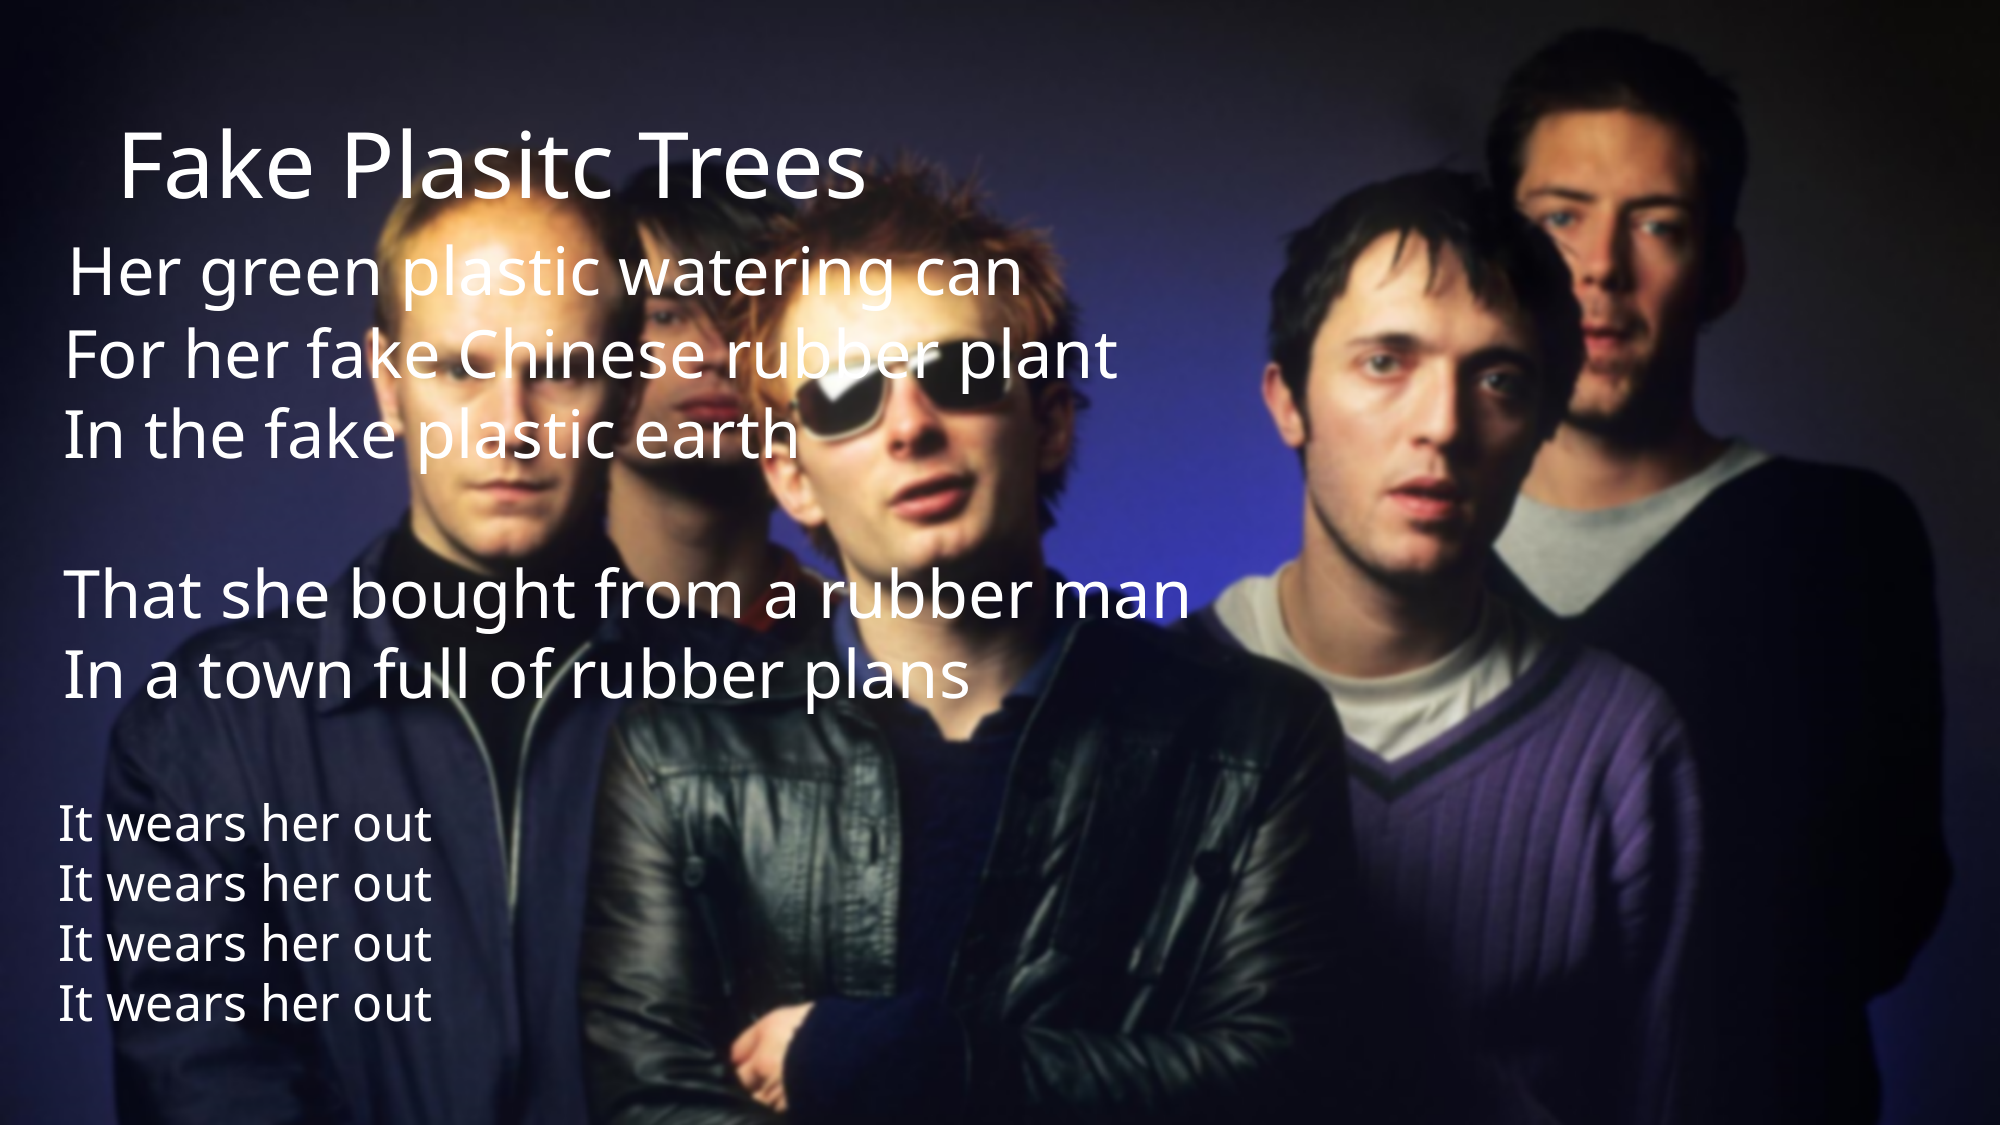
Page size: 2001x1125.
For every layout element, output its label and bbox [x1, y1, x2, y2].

list [0, 0, 2000, 1125]
